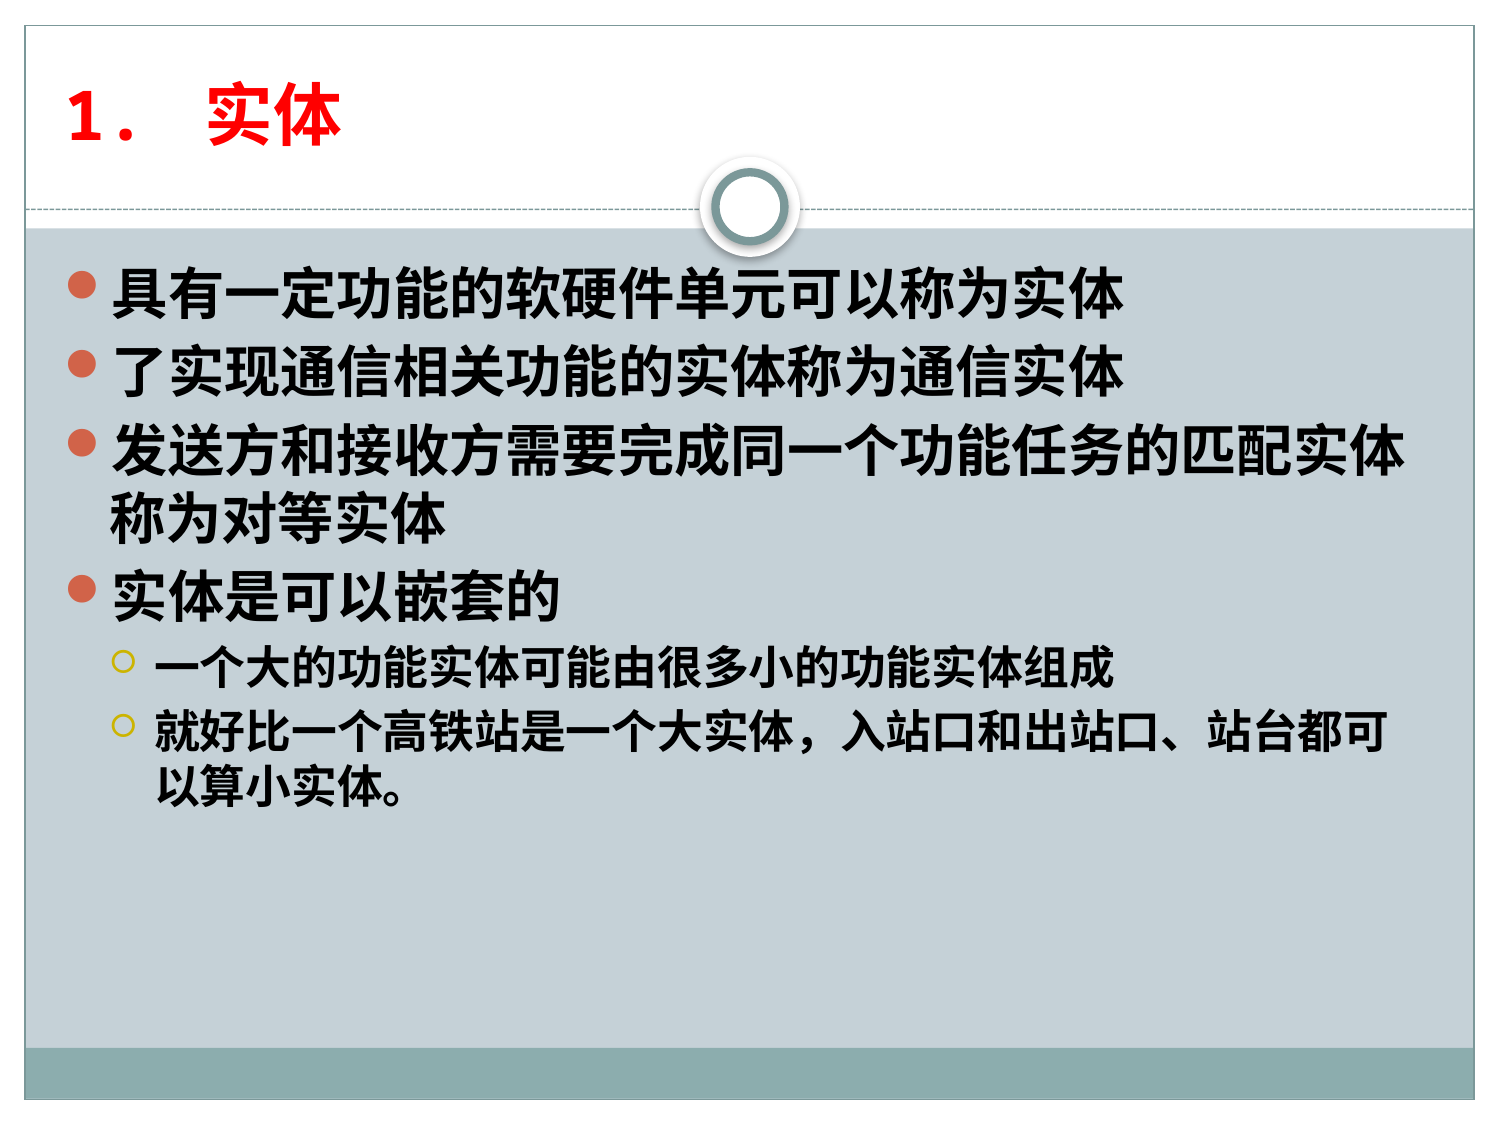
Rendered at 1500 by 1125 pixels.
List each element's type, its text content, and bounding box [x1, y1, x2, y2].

list 具有一定功能的软硬件单元可以称为实体 了实现通信相关功能的实体称为通信实体 发送方和接收方需要完成同一个功能任务的匹配实体称为对等实体 实体是可以嵌套的 一个大的功能实体可能由很多小的功能实体组成 就好比一个高铁站是一个大实体，入站口和出站口、站台都可以算小实体。 [49, 250, 1445, 1001]
title 1. 实体 [49, 37, 1450, 162]
